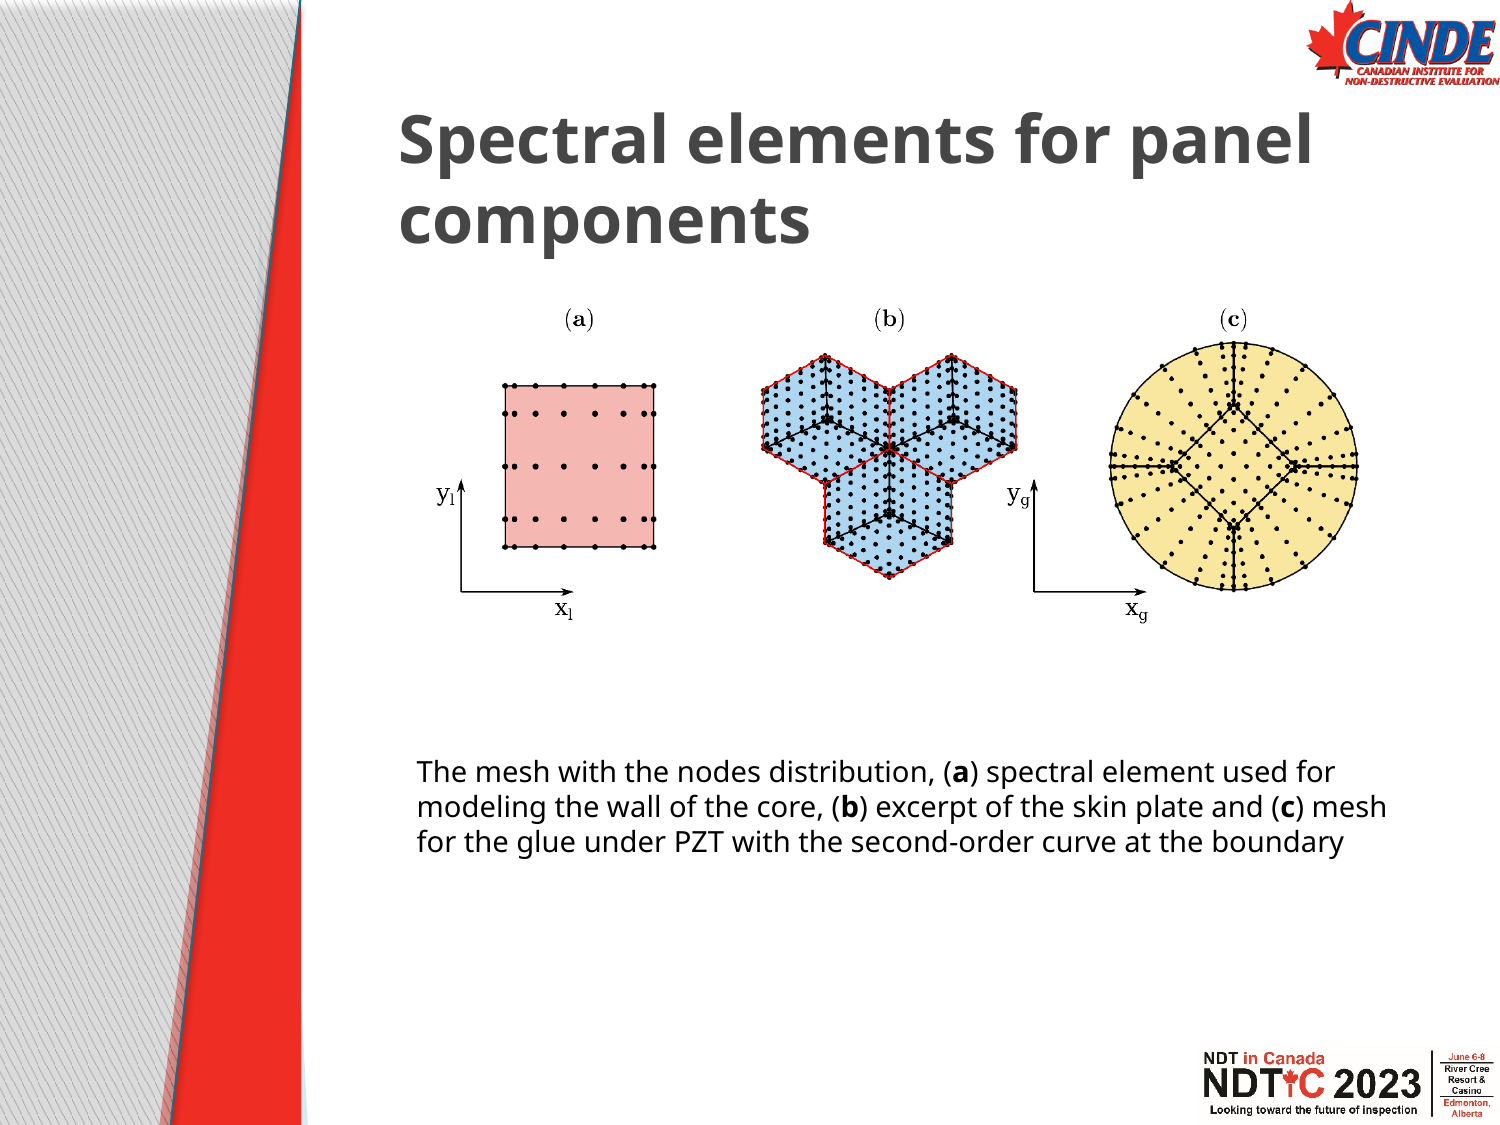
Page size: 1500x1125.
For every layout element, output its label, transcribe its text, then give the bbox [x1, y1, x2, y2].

picture [431, 300, 1378, 632]
picture [1306, 0, 1500, 85]
list The mesh with the nodes distribution, (a) spectral element used for modeling the wall of the core, (b) excerpt of the skin plate and (c) mesh for the glue under PZT with the second-order curve at the boundary [383, 278, 1425, 986]
title Spectral elements for panel components [383, 90, 1425, 278]
picture [1198, 1046, 1500, 1125]
